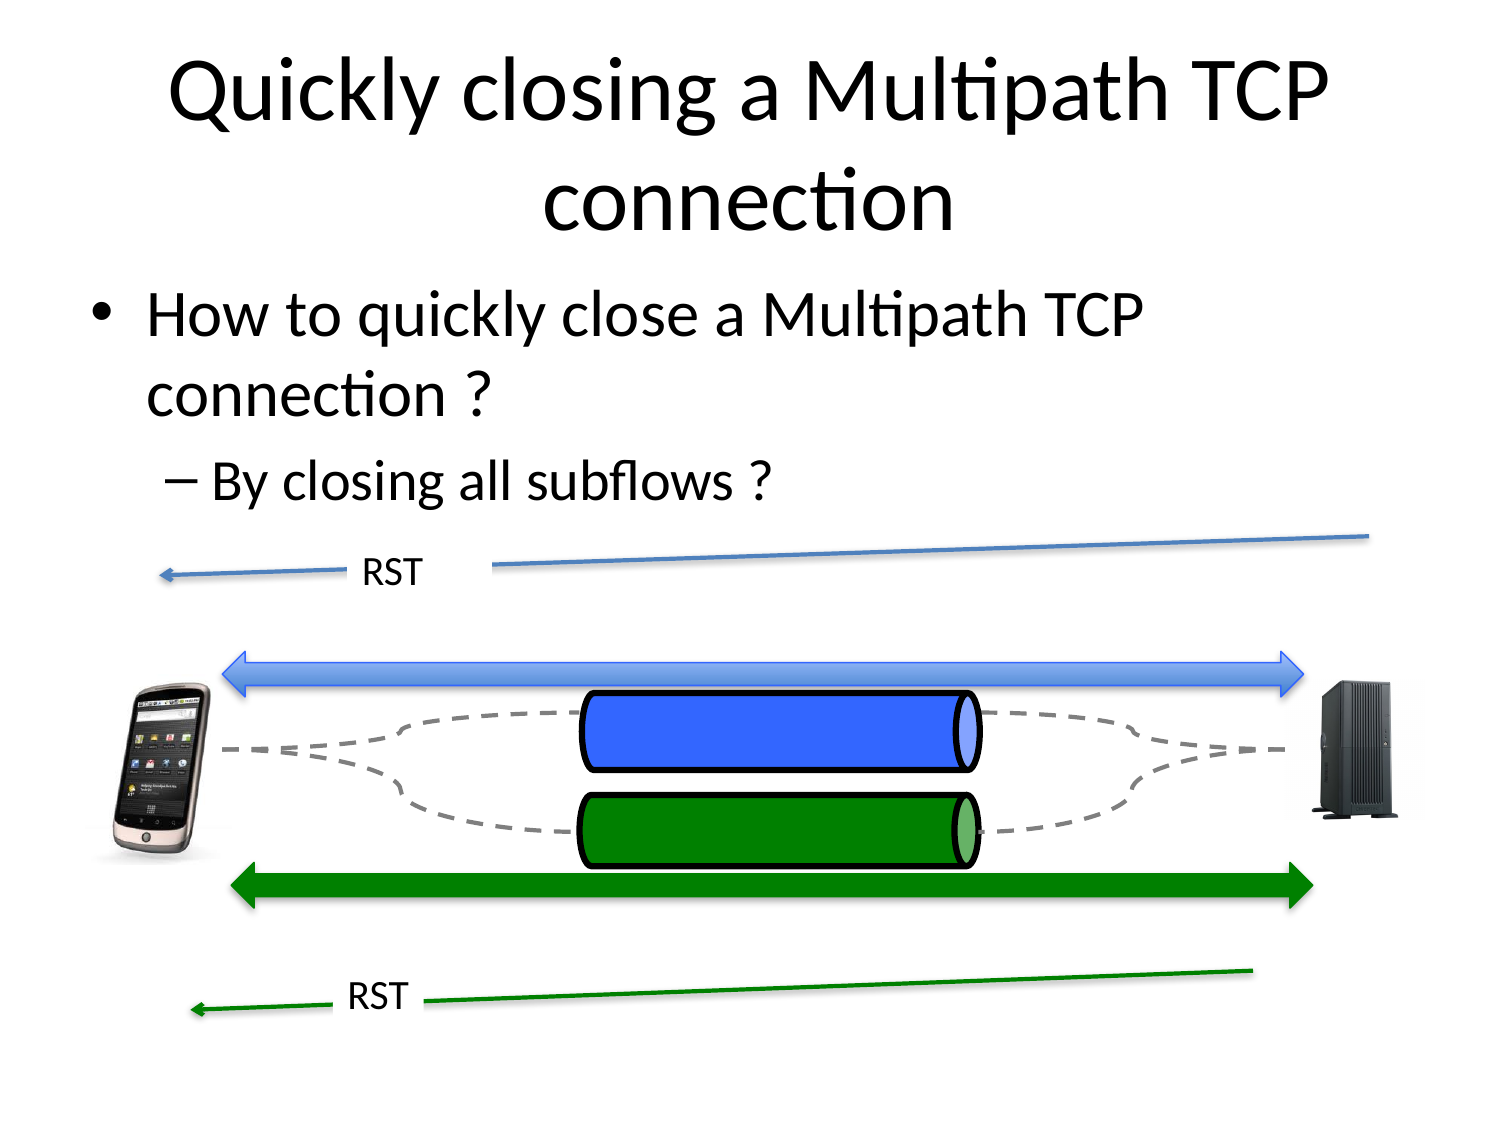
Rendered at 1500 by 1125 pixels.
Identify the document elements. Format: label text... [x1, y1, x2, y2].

title Quickly closing a Multipath TCP connection [75, 45, 1425, 233]
picture [1284, 679, 1426, 820]
picture [85, 673, 232, 866]
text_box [158, 535, 1370, 603]
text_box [742, 610, 820, 931]
list How to quickly close a Multipath TCP connection ? By closing all subflows ? [75, 262, 1425, 1005]
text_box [190, 960, 1254, 1027]
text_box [579, 794, 737, 868]
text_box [825, 794, 980, 868]
